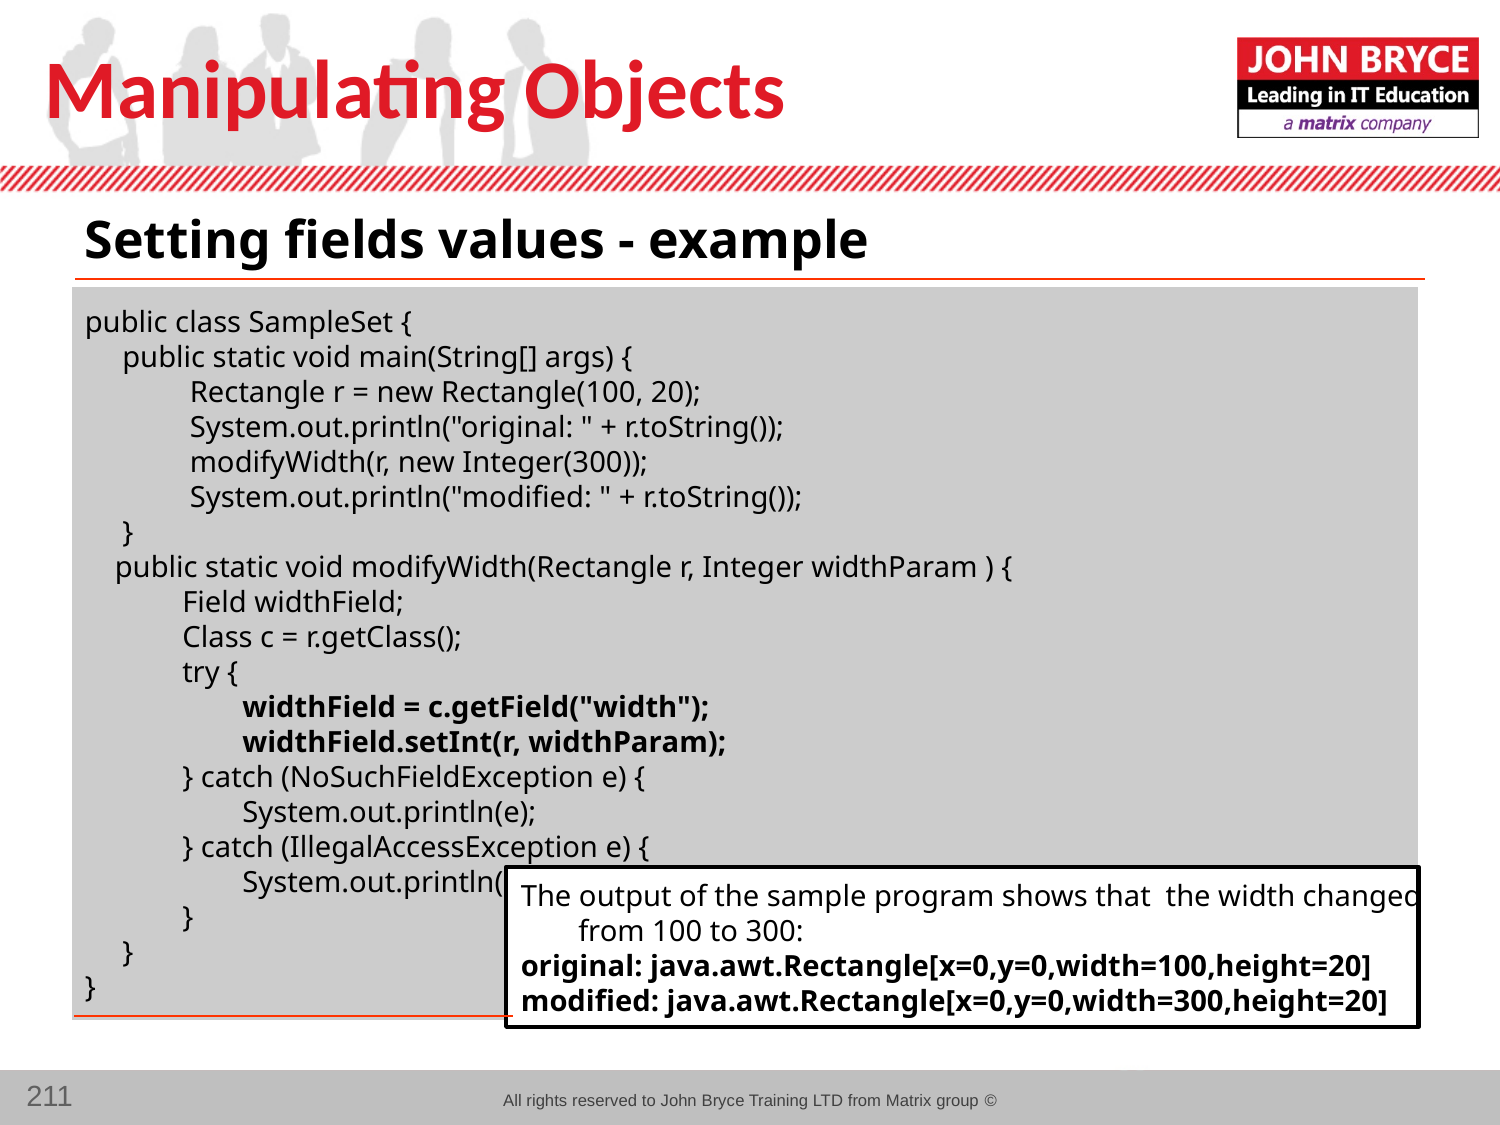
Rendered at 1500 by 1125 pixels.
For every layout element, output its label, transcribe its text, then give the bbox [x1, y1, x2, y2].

text_box The output of the sample program shows that the width changed from 100 to 300: original: java.awt.Rectangle[x=0,y=0,width=100,height=20] modified: java.awt.Rectangle[x=0,y=0,width=300,height=20] [504, 865, 1421, 1029]
list Setting fields values - example [70, 199, 1421, 283]
picture [0, 0, 1500, 1070]
title Manipulating Objects [29, 21, 1235, 150]
text_box public class SampleSet { public static void main(String[] args) { Rectangle r = new Rectangle(100, 20); System.out.println("original: " + r.toString()); modifyWidth(r, new Integer(300)); System.out.println("modified: " + r.toString()); } public static void modifyWidth(Rectangle r, Integer widthParam ) { Field widthField; Class c = r.getClass(); try { widthField = c.getField("width"); widthField.setInt(r, widthParam); } catch (NoSuchFieldException e) { System.out.println(e); } catch (IllegalAccessException e) { System.out.println(e); } } } [68, 283, 1422, 1024]
